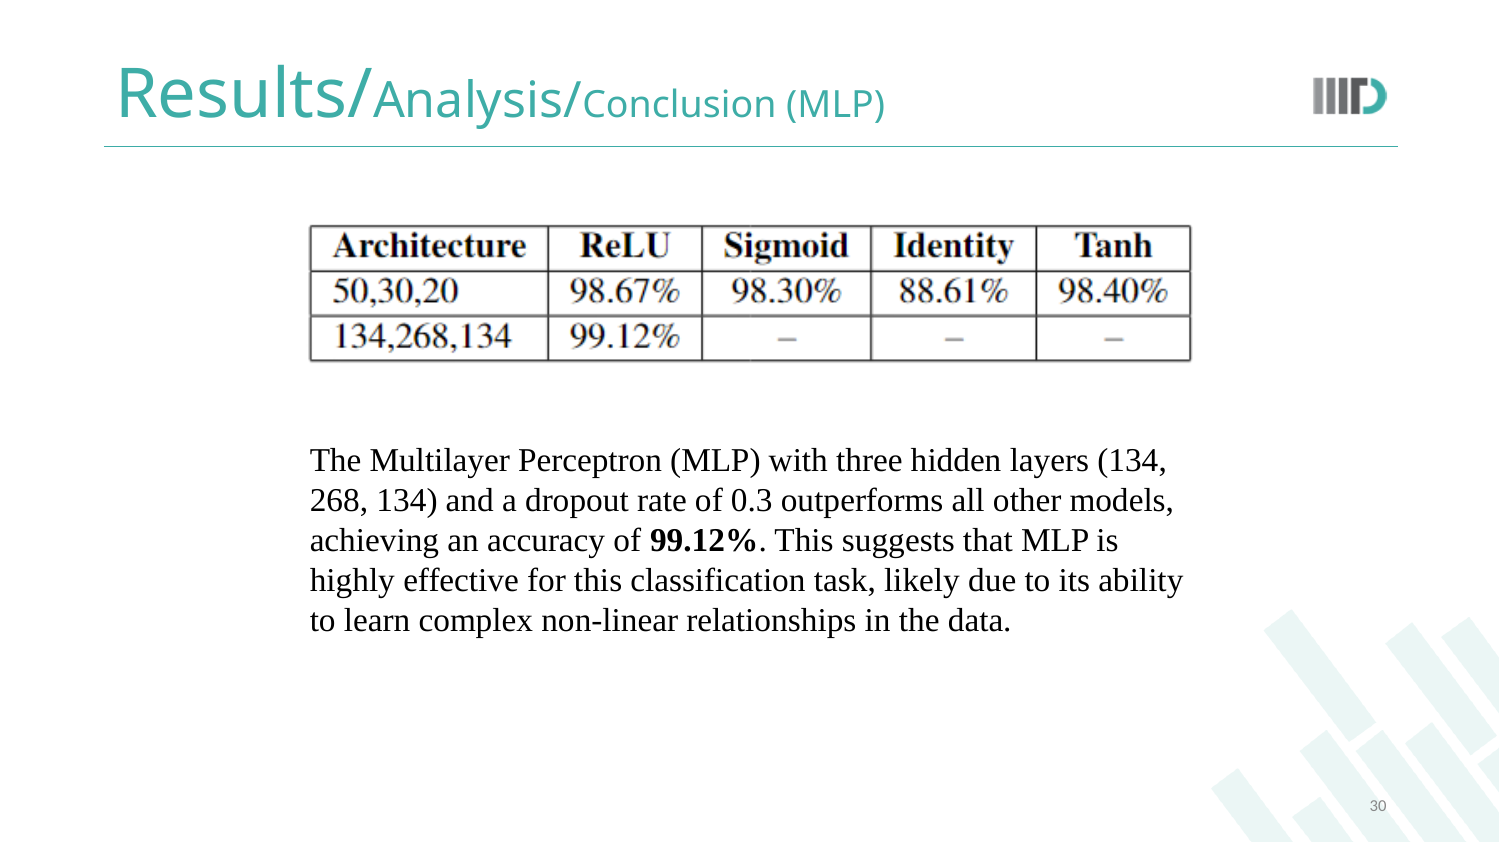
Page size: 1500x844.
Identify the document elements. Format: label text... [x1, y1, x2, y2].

picture [1299, 68, 1398, 124]
slide_number ‹#› [1060, 782, 1398, 827]
picture [292, 207, 1208, 385]
title Results/Analysis/Conclusion (MLP) [103, 45, 1267, 147]
picture [1192, 589, 1500, 844]
text_box The Multilayer Perceptron (MLP) with three hidden layers (134, 268, 134) and a dropout rate of 0.3 outperforms all other models, achieving an accuracy of 99.12%. This suggests that MLP is highly effective for this classification task, likely due to its ability to learn complex non-linear relationships in the data. [294, 423, 1206, 744]
